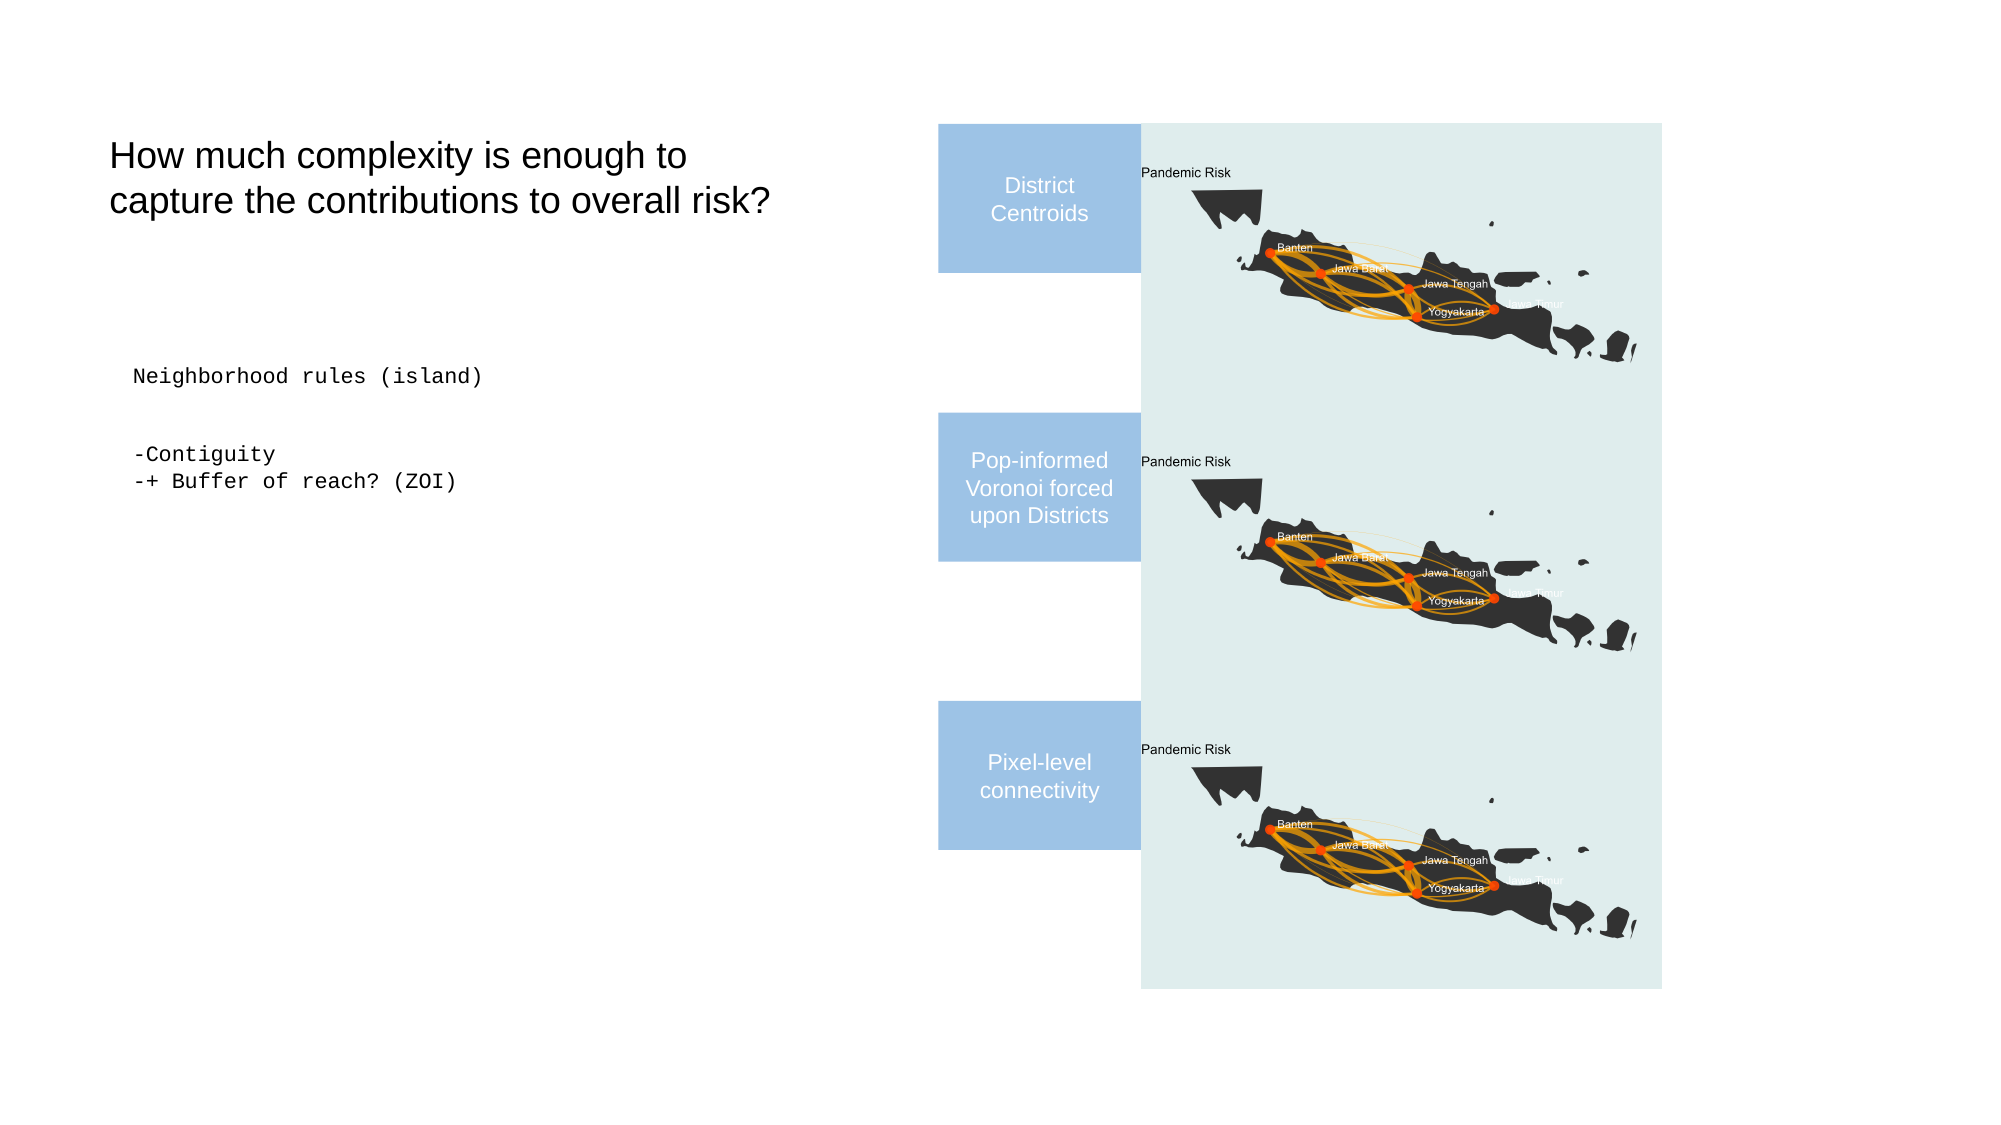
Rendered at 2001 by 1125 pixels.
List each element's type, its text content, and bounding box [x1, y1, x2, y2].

text_box Pixel-level connectivity [937, 700, 1141, 851]
text_box Neighborhood rules (island) -Contiguity -+ Buffer of reach? (ZOI) [118, 353, 575, 500]
picture [1141, 123, 1662, 990]
text_box Pop-informed Voronoi forced upon Districts [937, 412, 1141, 563]
text_box How much complexity is enough to capture the contributions to overall risk? [94, 123, 786, 229]
text_box District Centroids [937, 123, 1141, 274]
